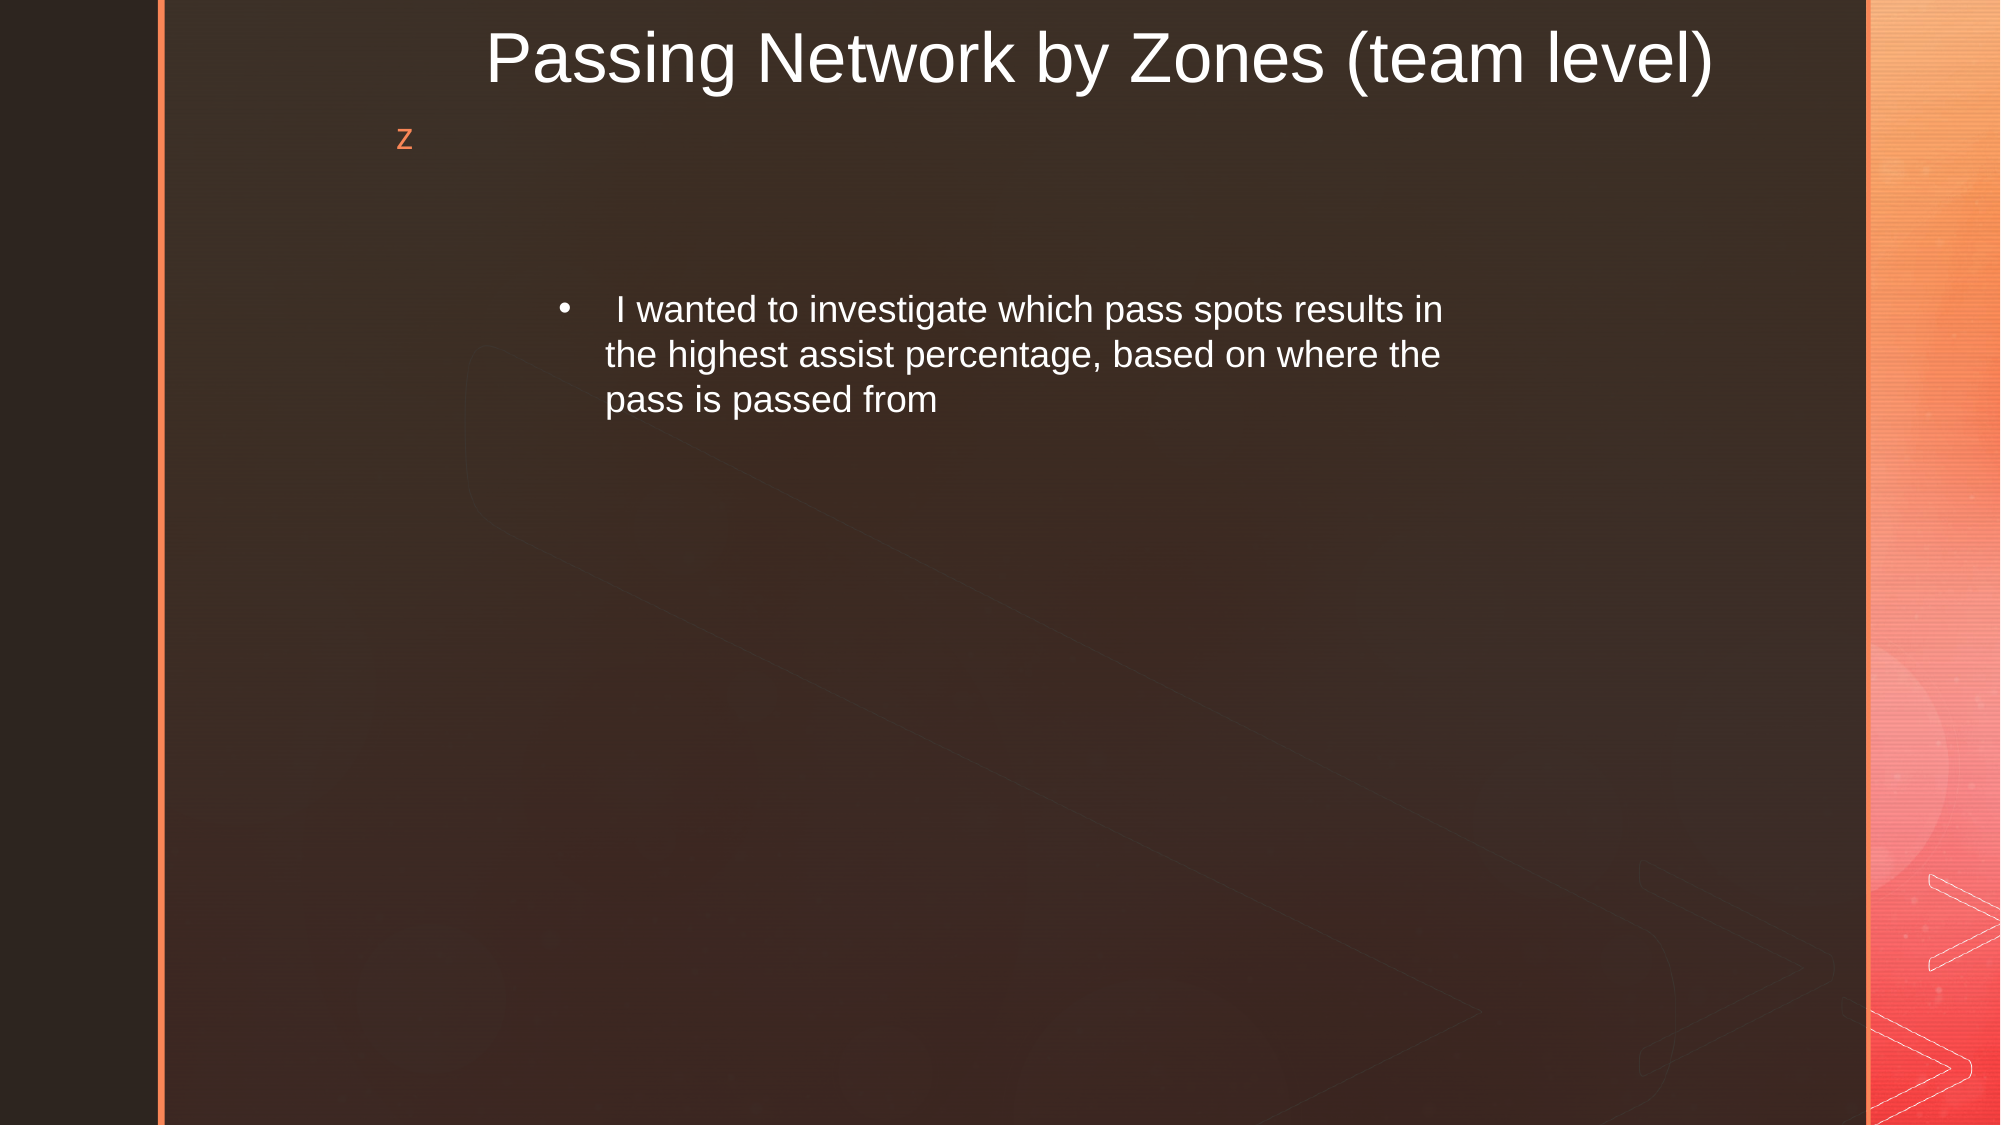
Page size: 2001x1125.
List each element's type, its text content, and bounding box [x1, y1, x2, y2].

picture [1871, 0, 2001, 1125]
title Passing Network by Zones (team level) [425, 13, 1732, 191]
text_box I wanted to investigate which pass spots results in the highest assist percentage, based on where the pass is passed from [543, 278, 1505, 518]
